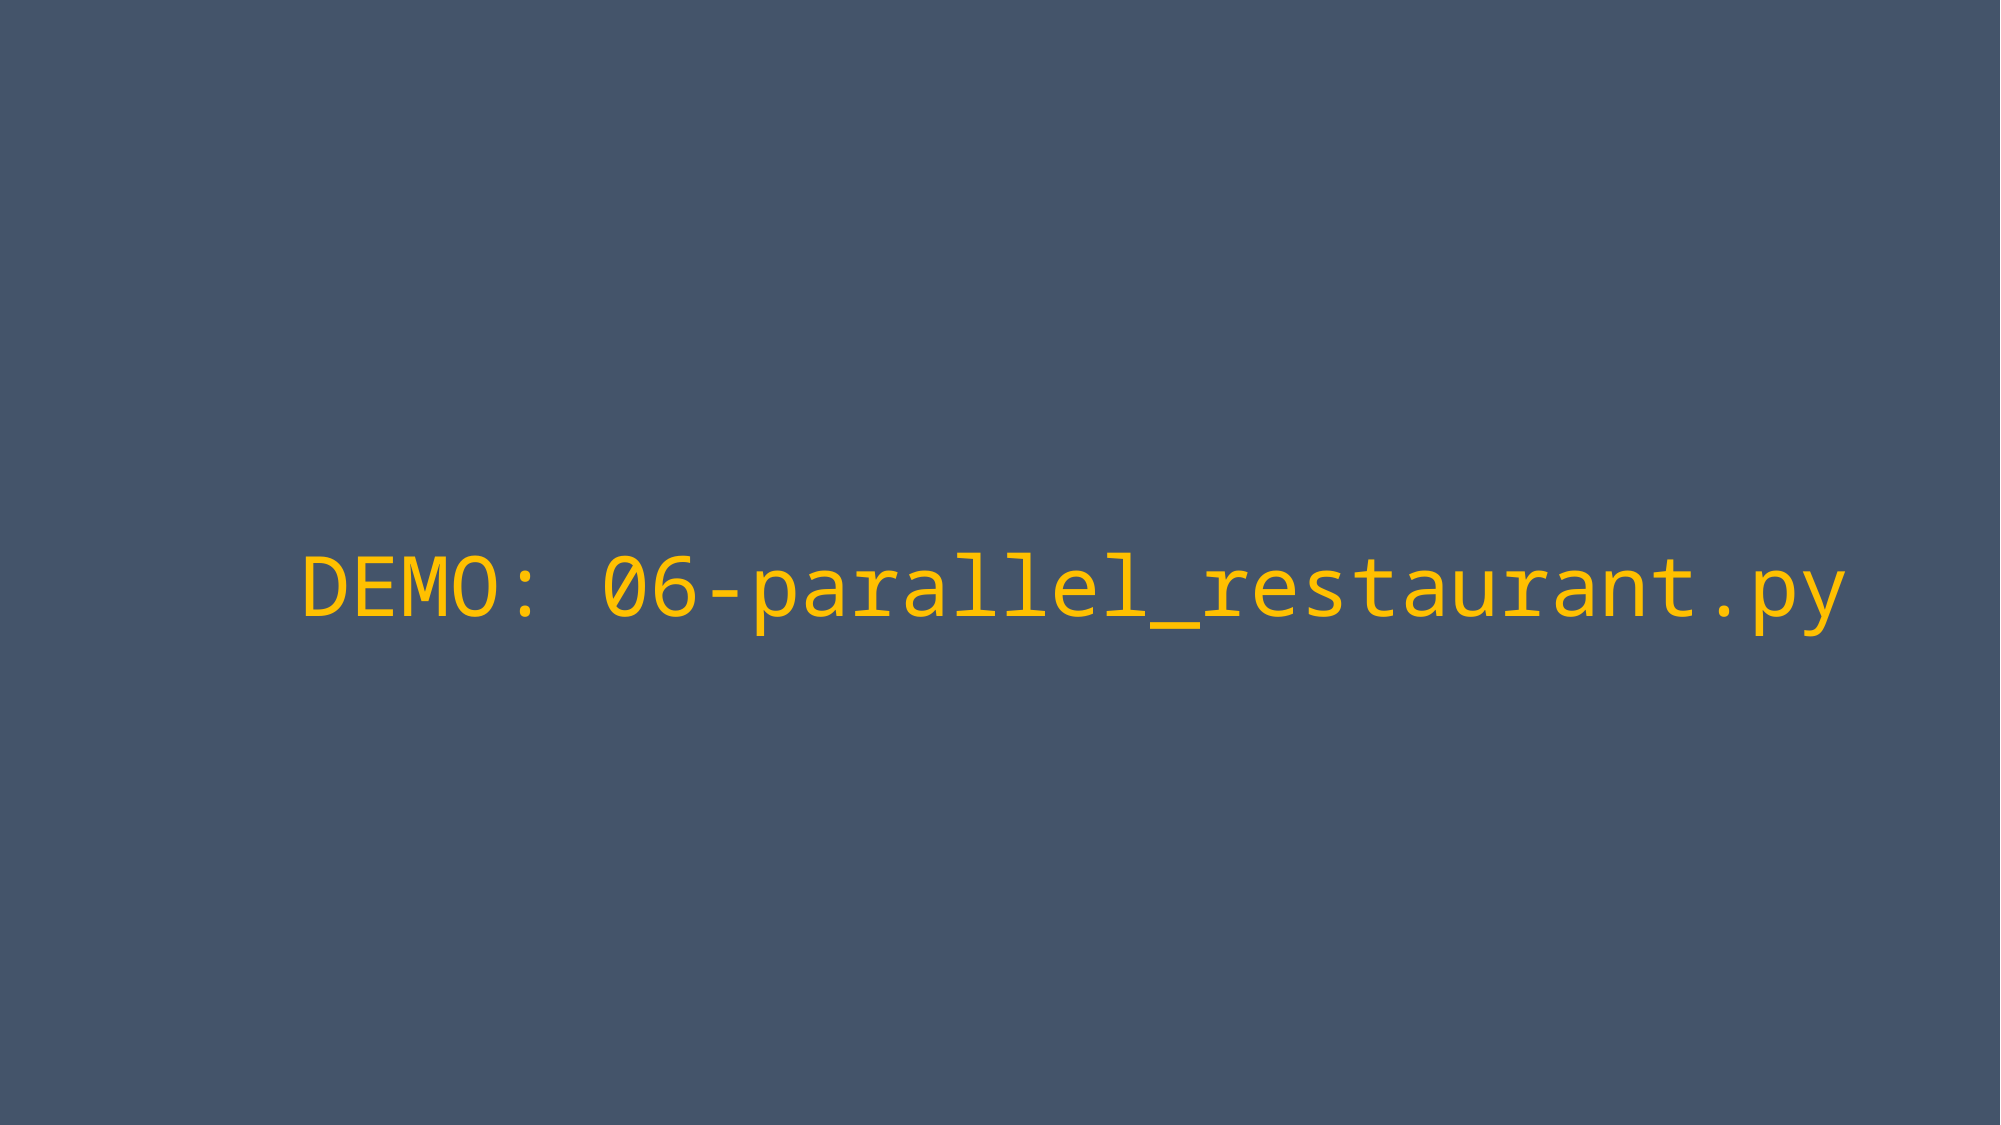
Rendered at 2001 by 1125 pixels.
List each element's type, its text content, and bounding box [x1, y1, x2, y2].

text_box DEMO: 06-parallel_restaurant.py [285, 525, 1866, 641]
